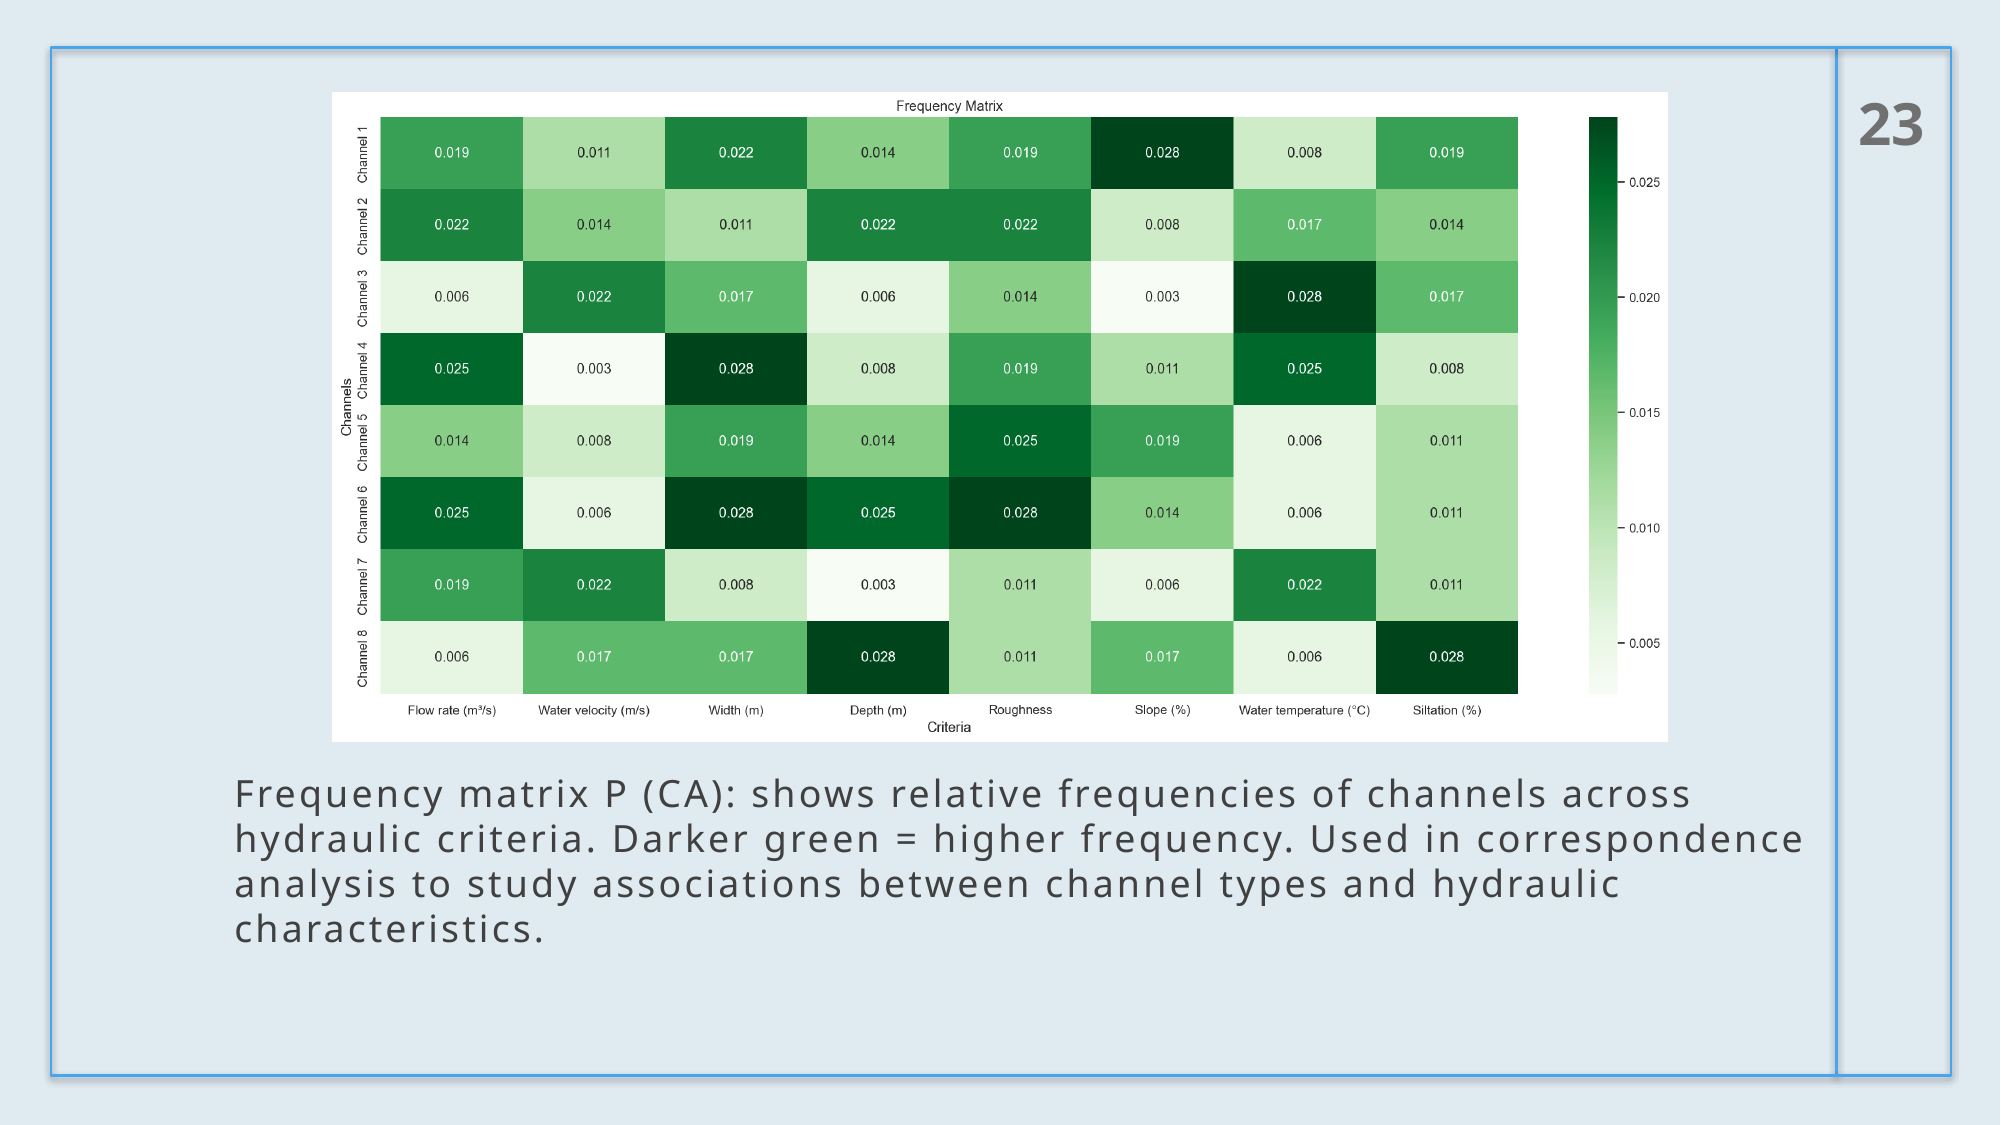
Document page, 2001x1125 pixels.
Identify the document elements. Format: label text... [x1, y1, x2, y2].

text_box Frequency matrix P (CA): shows relative frequencies of channels across hydraulic criteria. Darker green = higher frequency. Used in correspondence analysis to study associations between channel types and hydraulic characteristics. [219, 726, 1844, 1054]
picture [332, 92, 1668, 742]
text_box [98, 71, 1838, 769]
slide_number 23 [1822, 48, 1961, 175]
